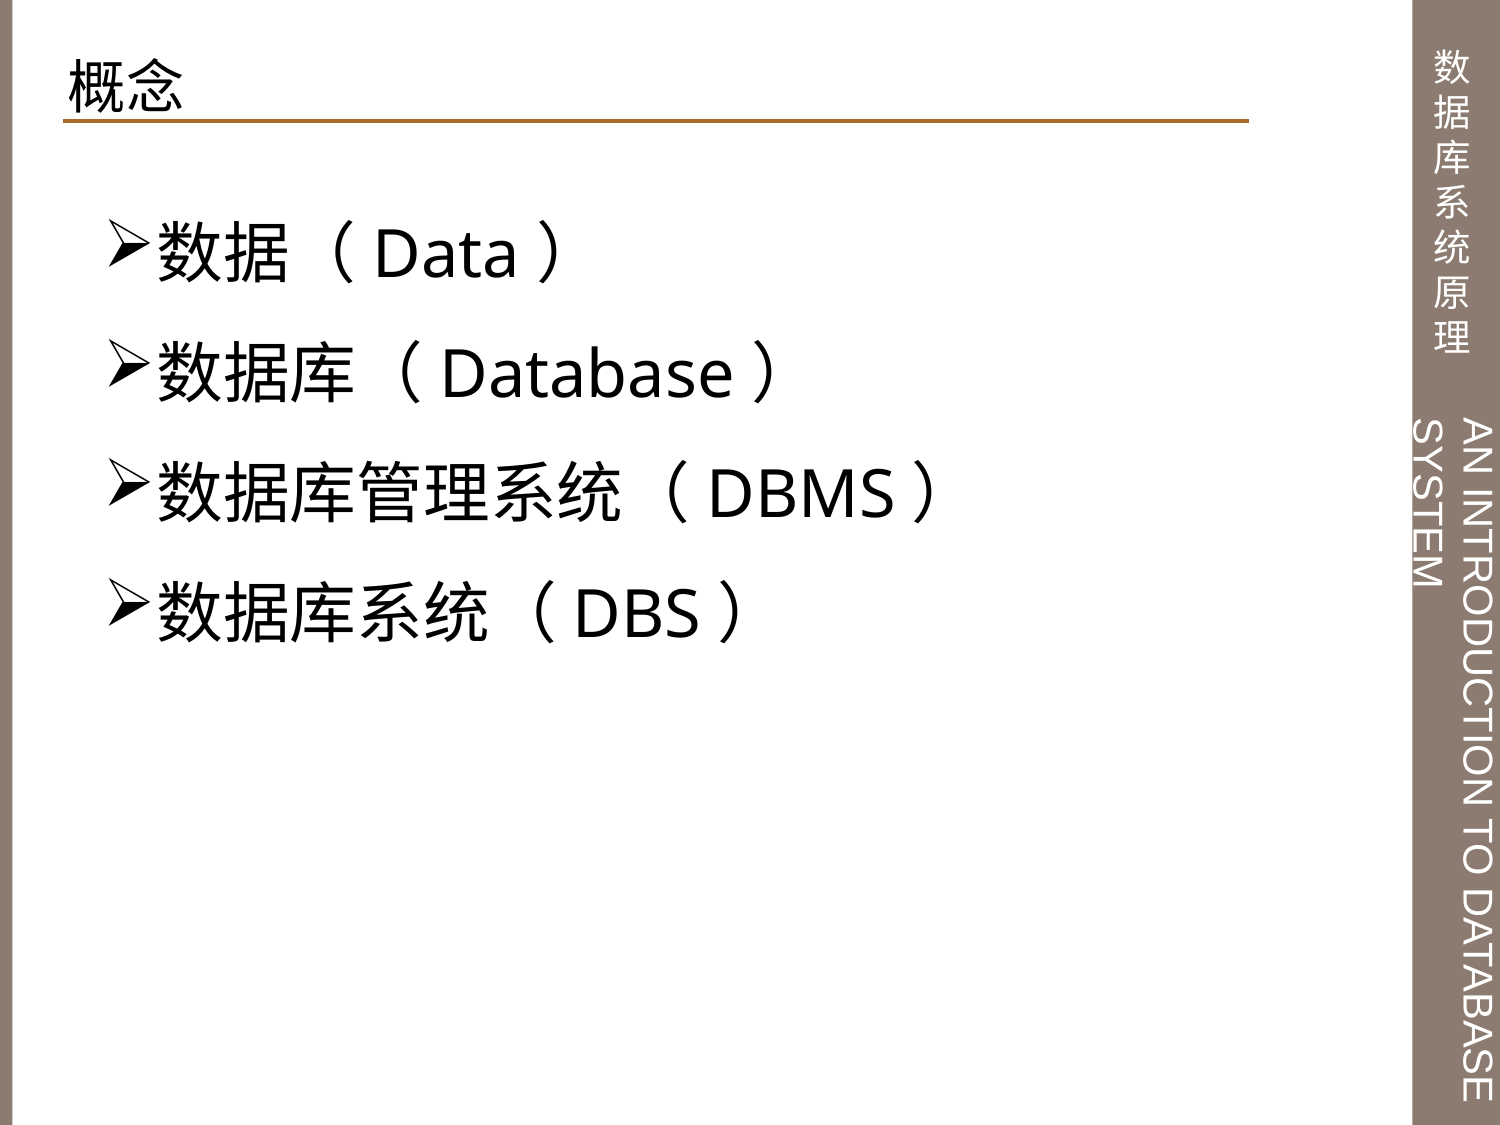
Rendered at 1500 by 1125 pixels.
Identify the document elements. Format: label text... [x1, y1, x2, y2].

text_box 概念 [53, 42, 585, 123]
text_box 数据（Data） 数据库（Database） 数据库管理系统（DBMS） 数据库系统（DBS） [88, 163, 1258, 659]
